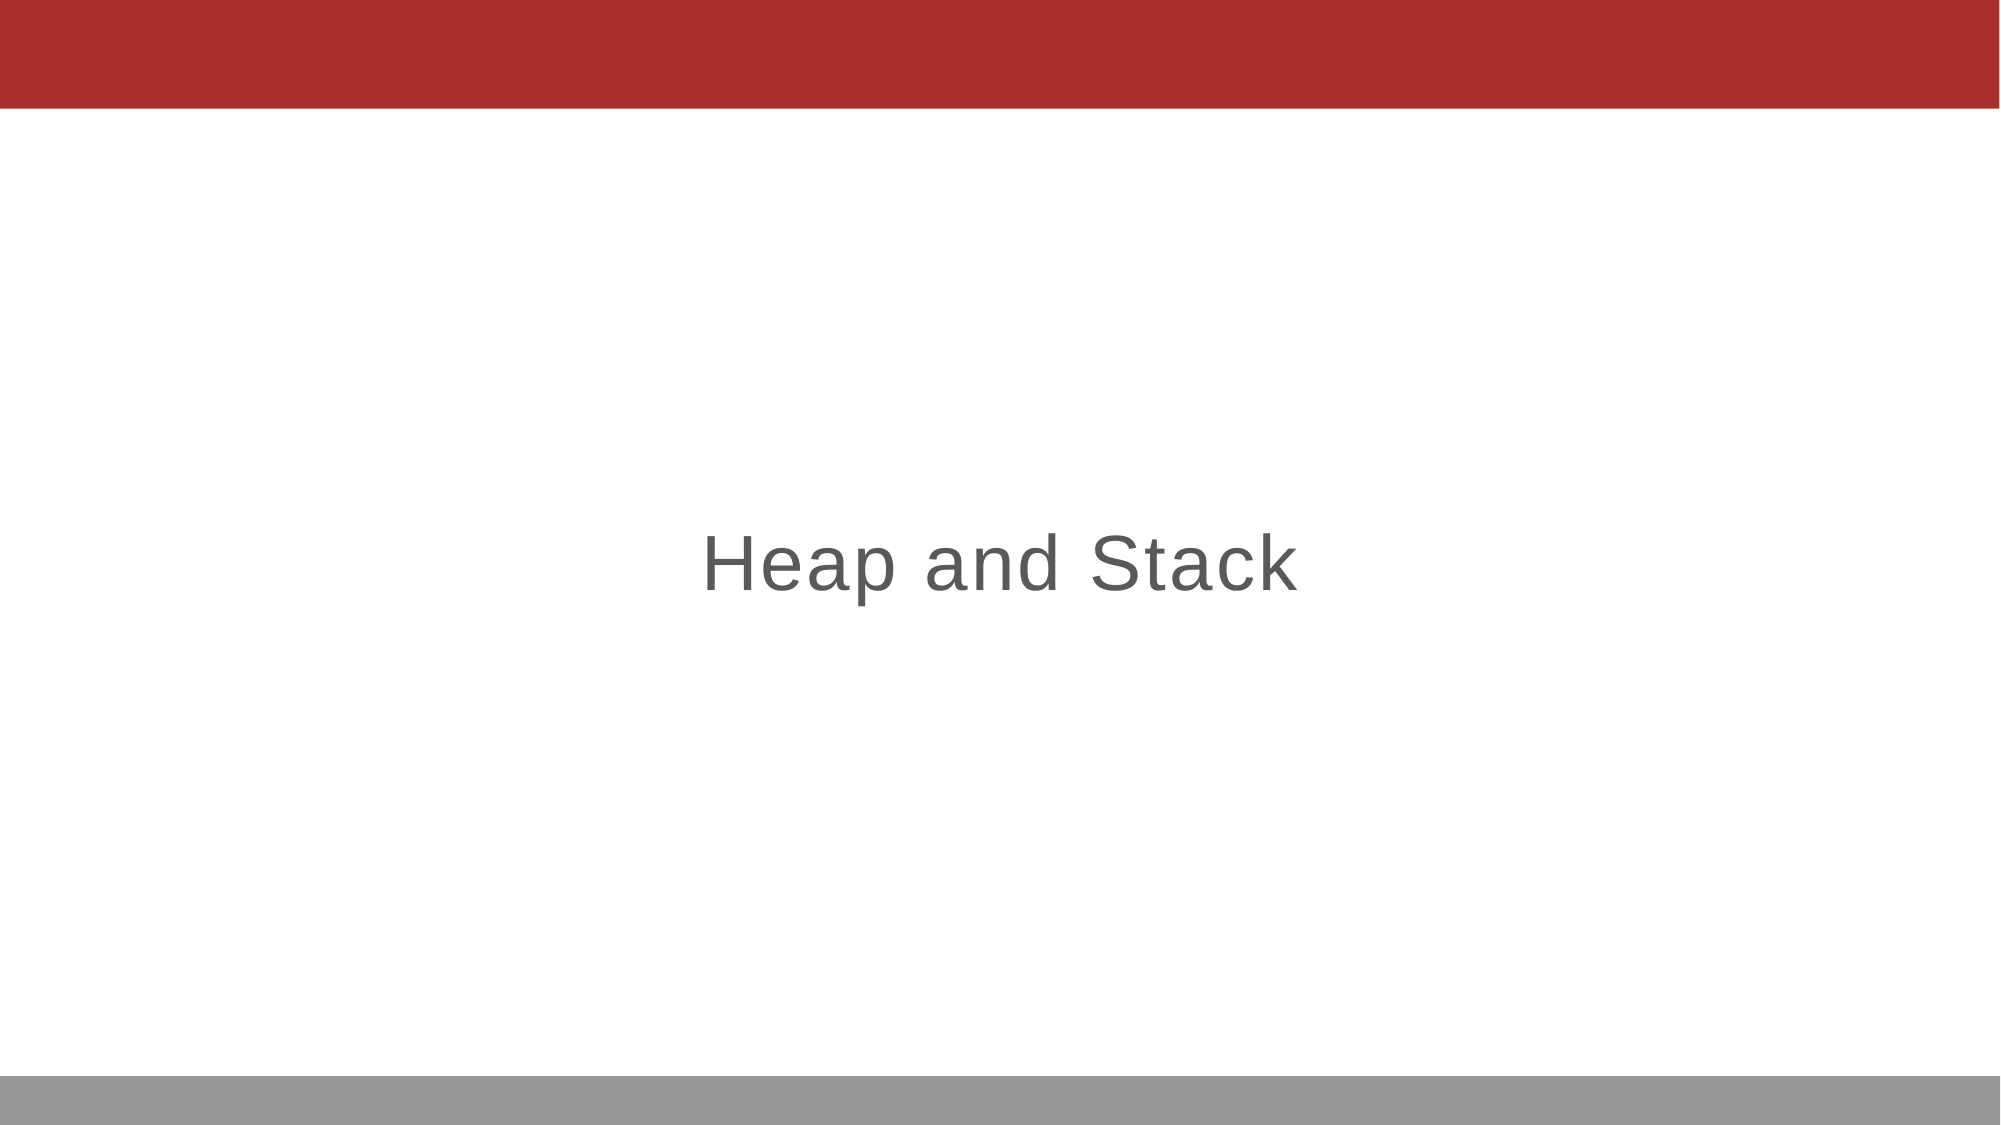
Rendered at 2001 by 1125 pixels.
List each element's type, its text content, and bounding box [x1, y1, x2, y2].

slide_number [1538, 1073, 1982, 1125]
list Heap and Stack [100, 476, 1900, 614]
